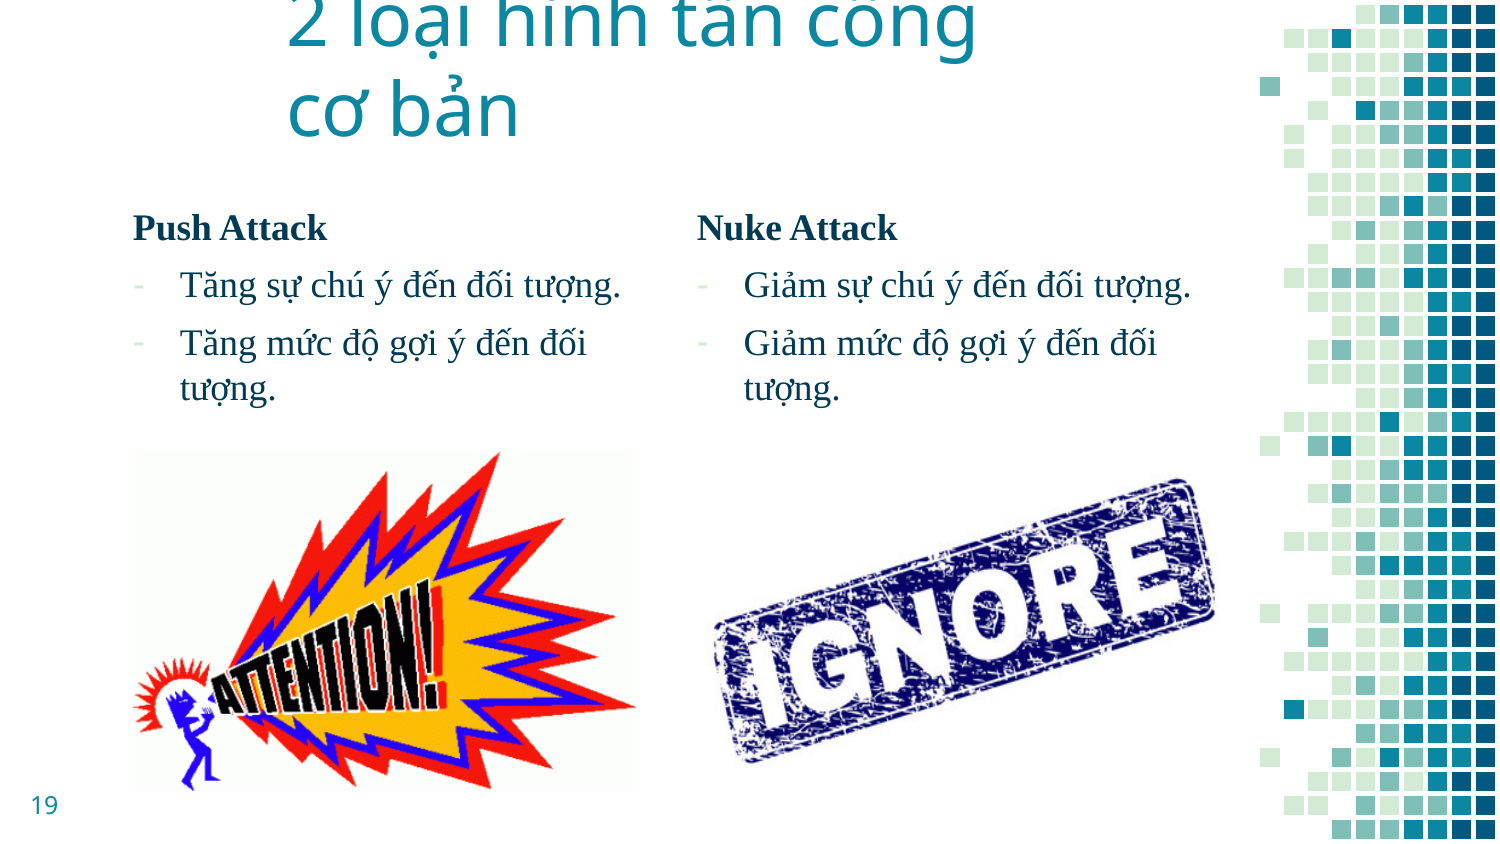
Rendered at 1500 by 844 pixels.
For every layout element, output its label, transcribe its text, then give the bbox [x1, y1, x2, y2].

list Nuke Attack Giảm sự chú ý đến đối tượng. Giảm mức độ gợi ý đến đối tượng. [681, 187, 1237, 506]
picture [132, 450, 636, 792]
picture [696, 450, 1233, 792]
title 2 loại hình tấn cống cơ bản [270, 25, 1093, 167]
list Push Attack Tăng sự chú ý đến đối tượng. Tăng mức độ gợi ý đến đối tượng. [117, 187, 650, 452]
slide_number 19 [15, 774, 105, 839]
